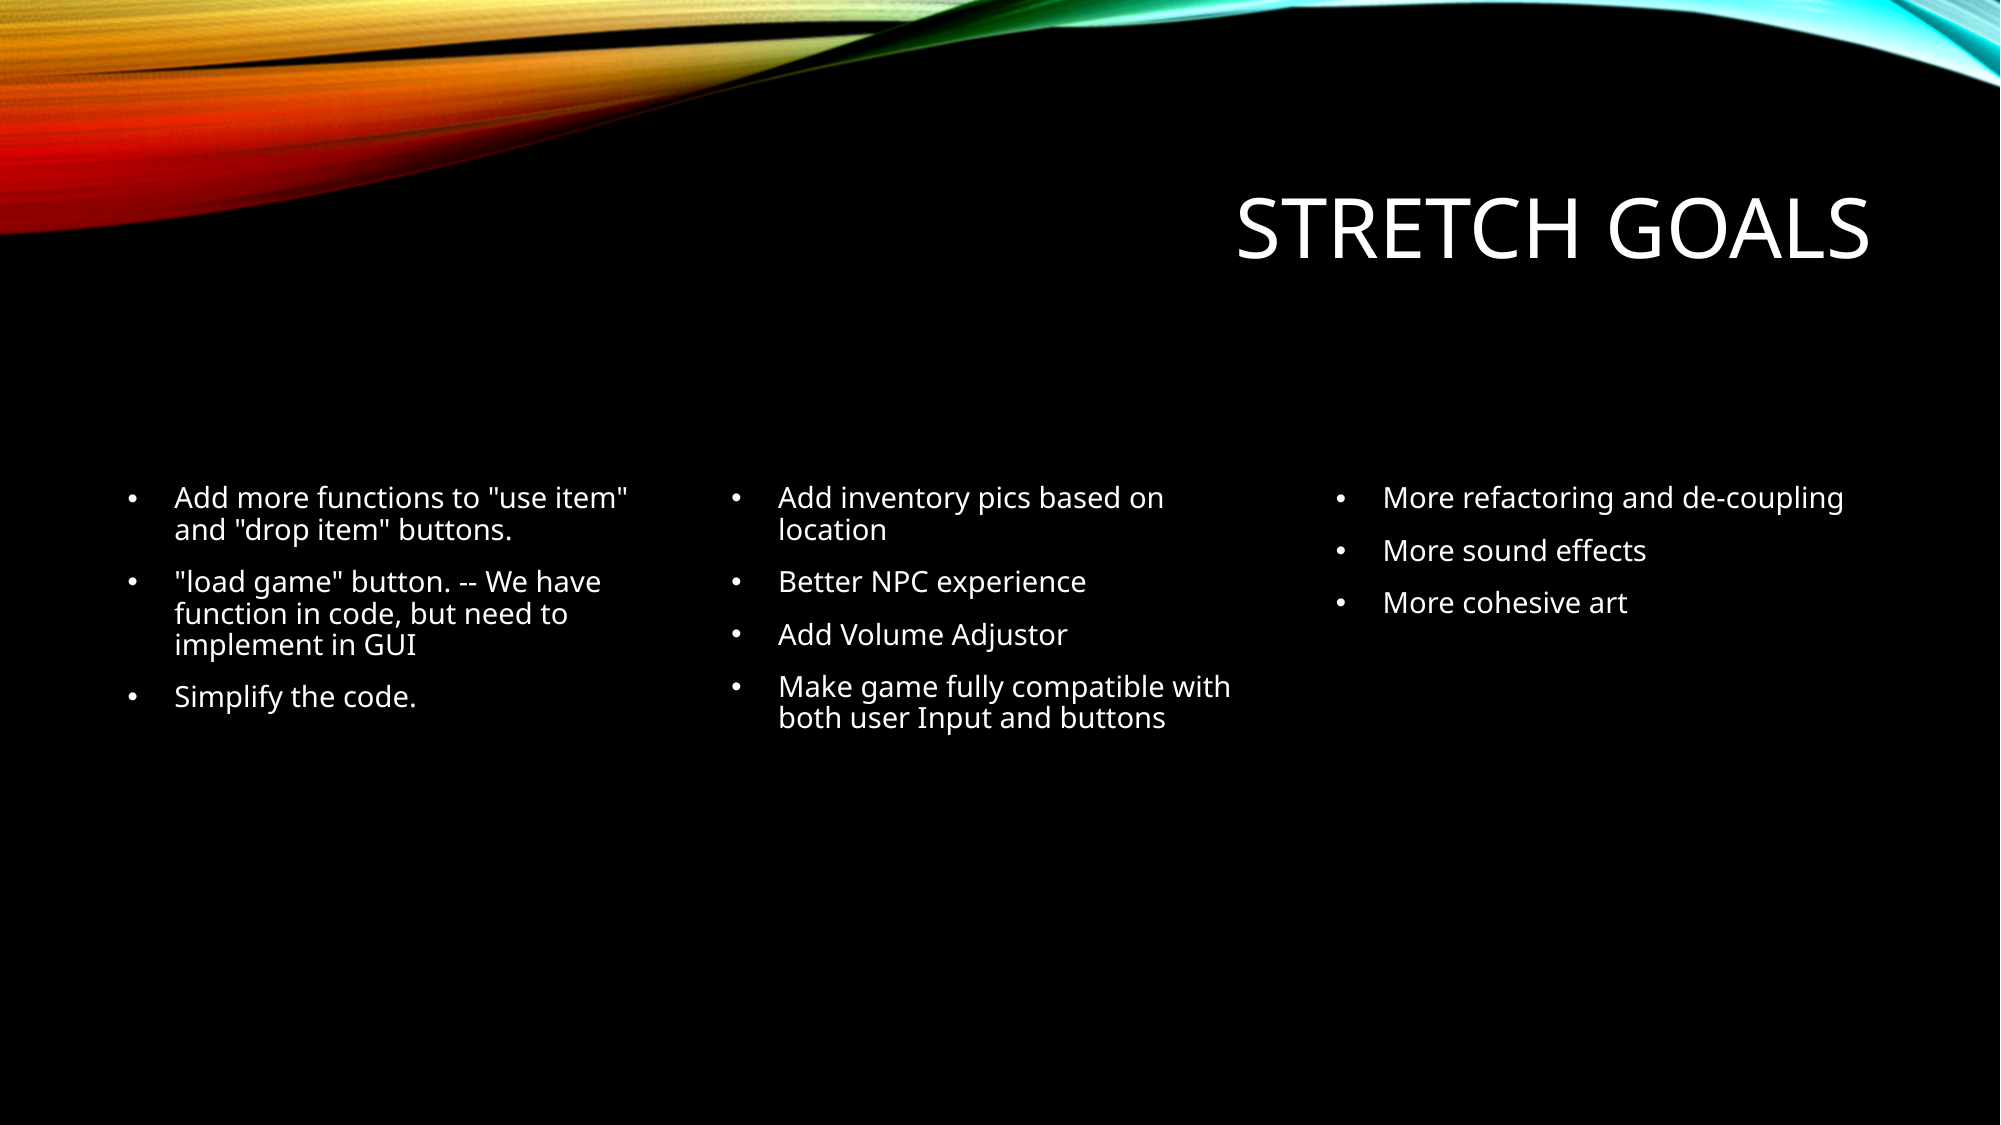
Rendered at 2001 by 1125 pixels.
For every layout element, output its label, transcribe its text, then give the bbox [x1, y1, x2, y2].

list Add more functions to "use item" and "drop item" buttons. "load game" button. -- We have function in code, but need to implement in GUI Simplify the code. [112, 476, 680, 1021]
list More refactoring and de-coupling More sound effects More cohesive art [1320, 476, 1888, 1021]
list Add inventory pics based on location Better NPC experience Add Volume Adjustor Make game fully compatible with both user Input and buttons [716, 476, 1284, 1021]
title Stretch Goals [474, 125, 1888, 339]
picture [0, 0, 2000, 237]
